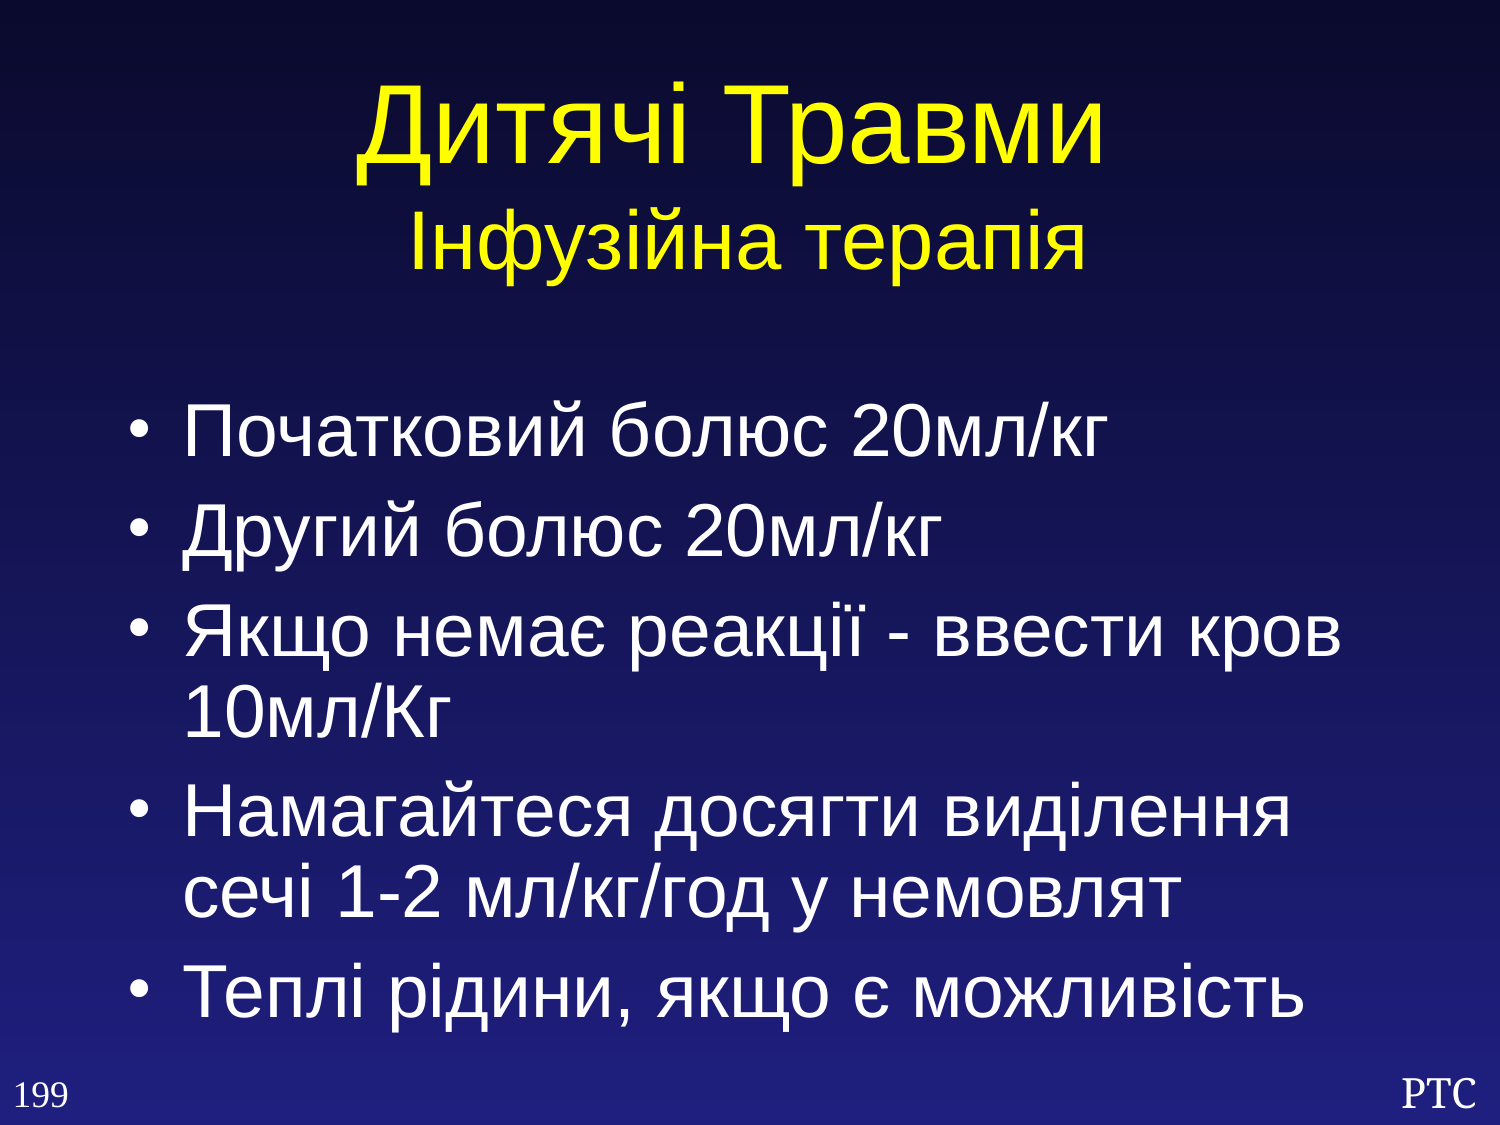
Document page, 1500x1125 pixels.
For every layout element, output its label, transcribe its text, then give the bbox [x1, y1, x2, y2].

text_box 199 [0, 1061, 84, 1123]
text_box Дитячі Травми Інфузійна терапія [111, 75, 1387, 263]
text_box Початковий болюс 20мл/кг Другий болюс 20мл/кг Якщо немає реакції - ввести кров 10мл/Кг Намагайтеся досягти виділення сечі 1-2 мл/кг/год у немовлят Теплі рідини, якщо є можливість [111, 384, 1388, 1000]
